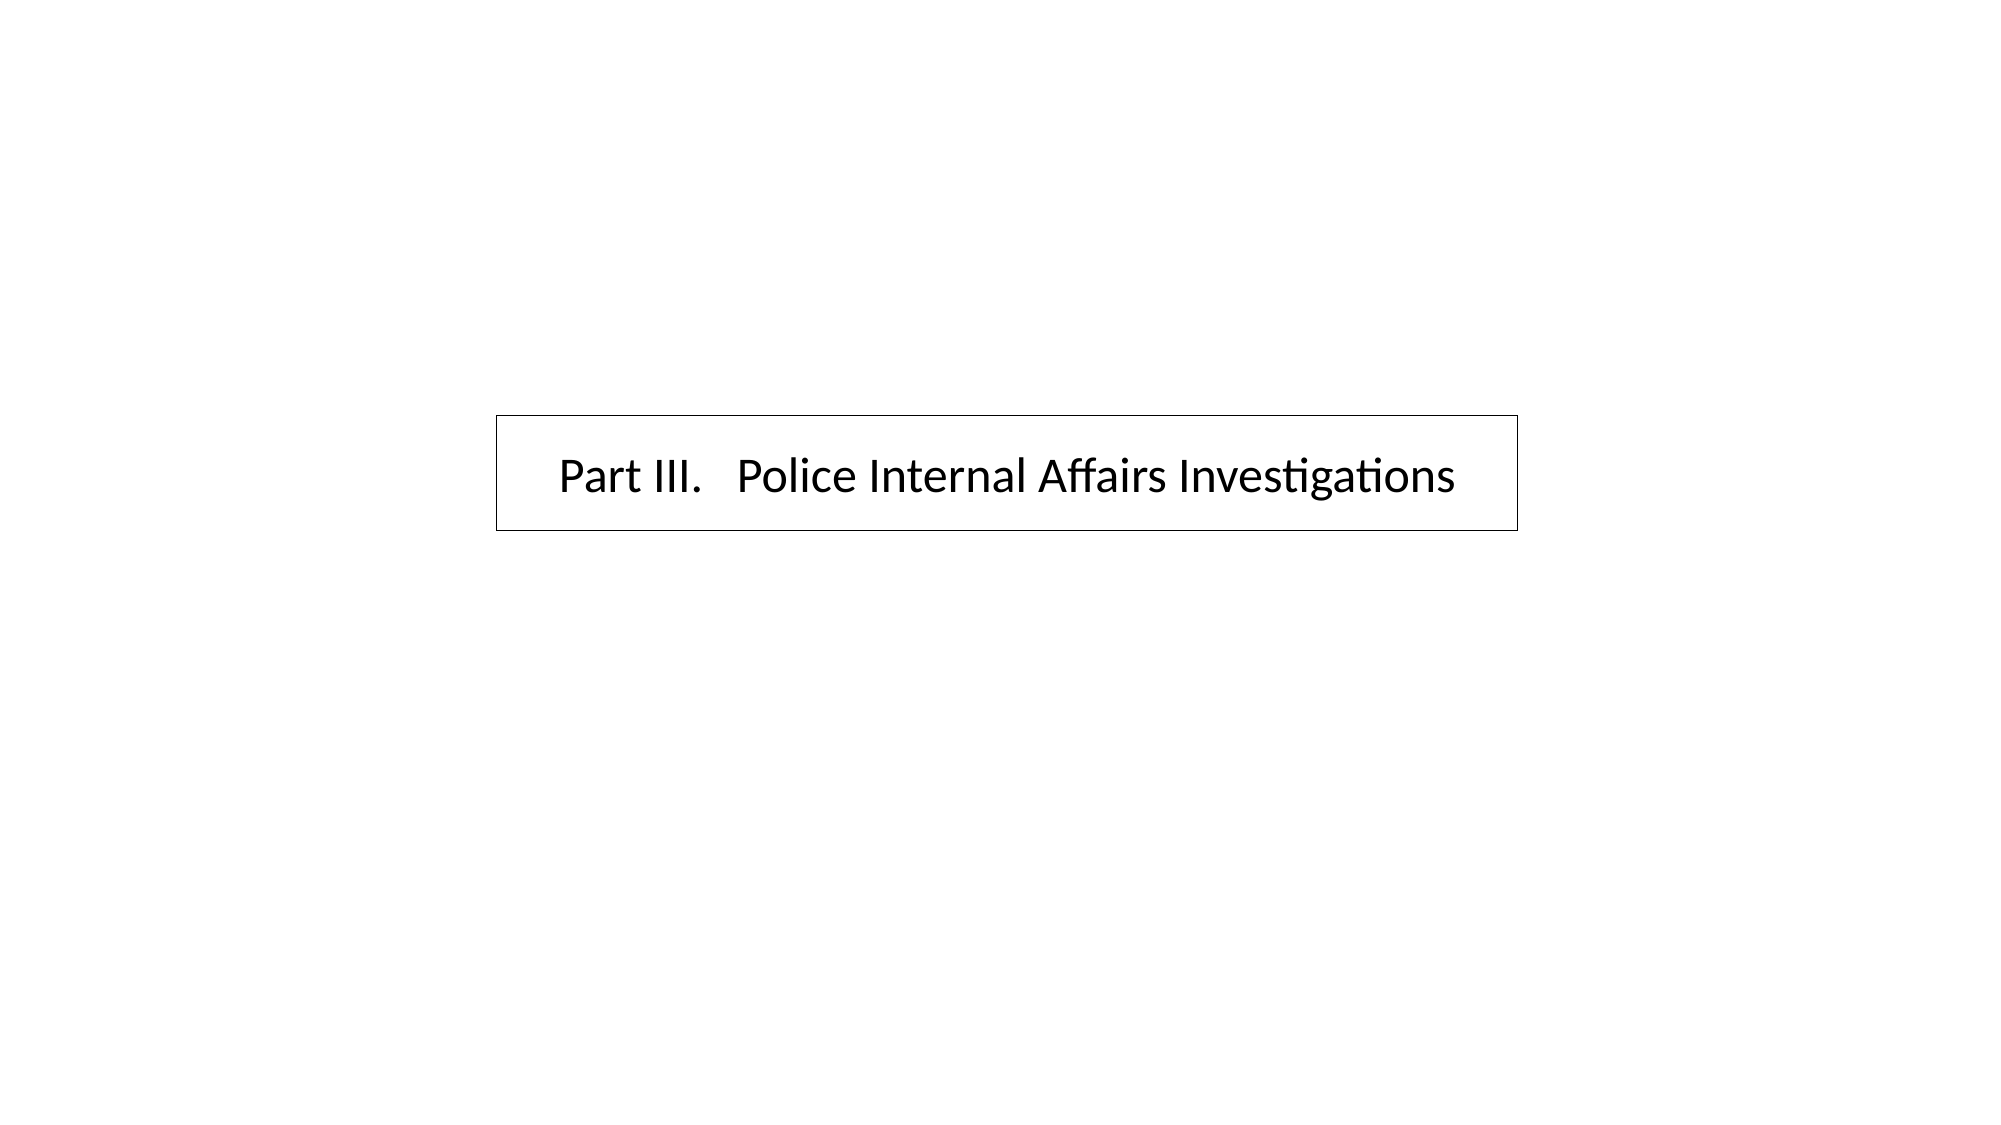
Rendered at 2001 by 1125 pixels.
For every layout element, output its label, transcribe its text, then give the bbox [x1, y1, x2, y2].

text_box Part III. Police Internal Affairs Investigations [496, 415, 1518, 531]
